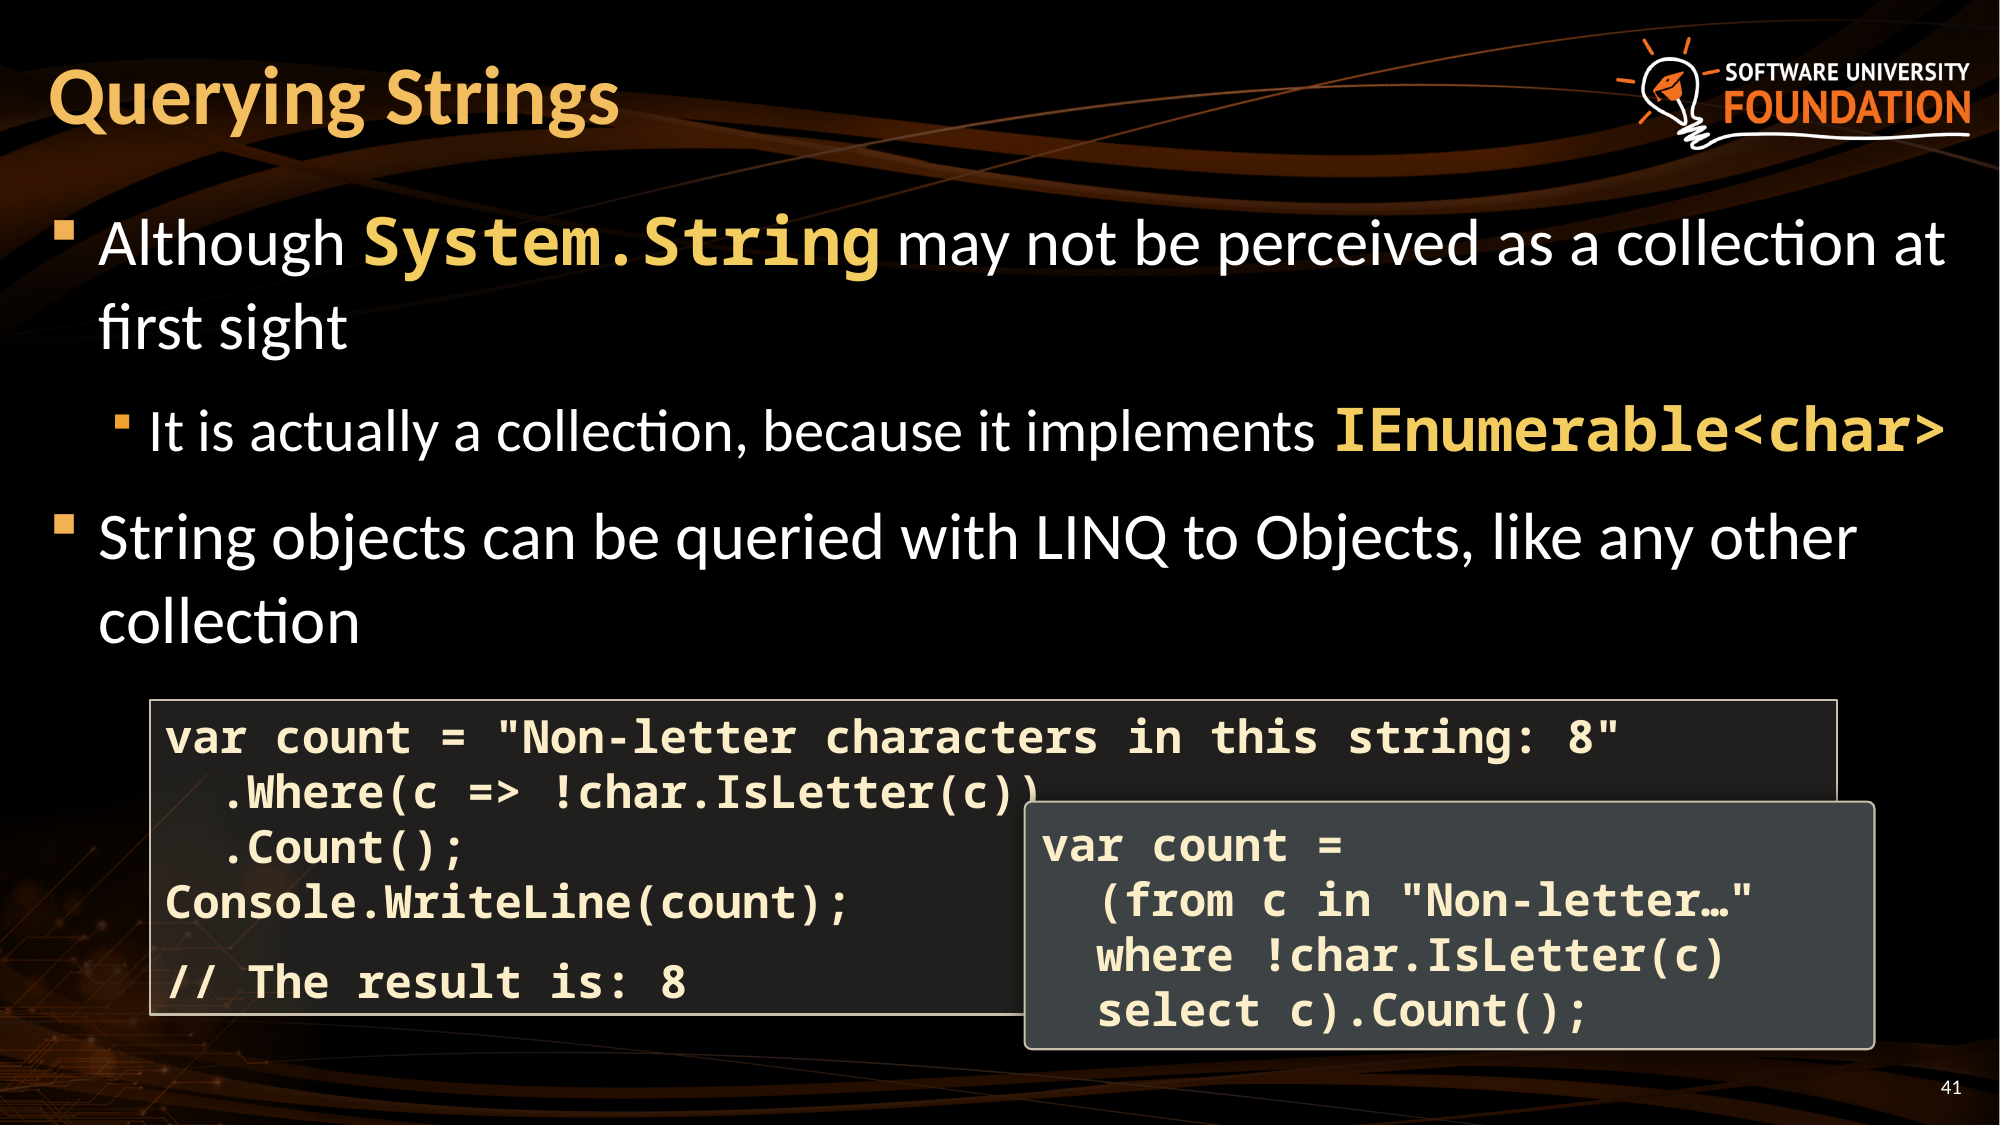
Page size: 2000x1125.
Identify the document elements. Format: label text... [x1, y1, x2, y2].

text_box var count = (from c in "Non-letter…" where !char.IsLetter(c) select c).Count(); [1024, 801, 1875, 1050]
picture [0, 0, 2000, 1125]
title Querying Strings [30, 6, 1602, 189]
list Although System.String may not be perceived as a collection at first sight It is actually a collection, because it implements IEnumerable<char> String objects can be queried with LINQ to Objects, like any other collection [31, 188, 1968, 1103]
text_box var count = "Non-letter characters in this string: 8" .Where(c => !char.IsLetter(c)) .Count(); Console.WriteLine(count); // The result is: 8 [149, 699, 1838, 1015]
